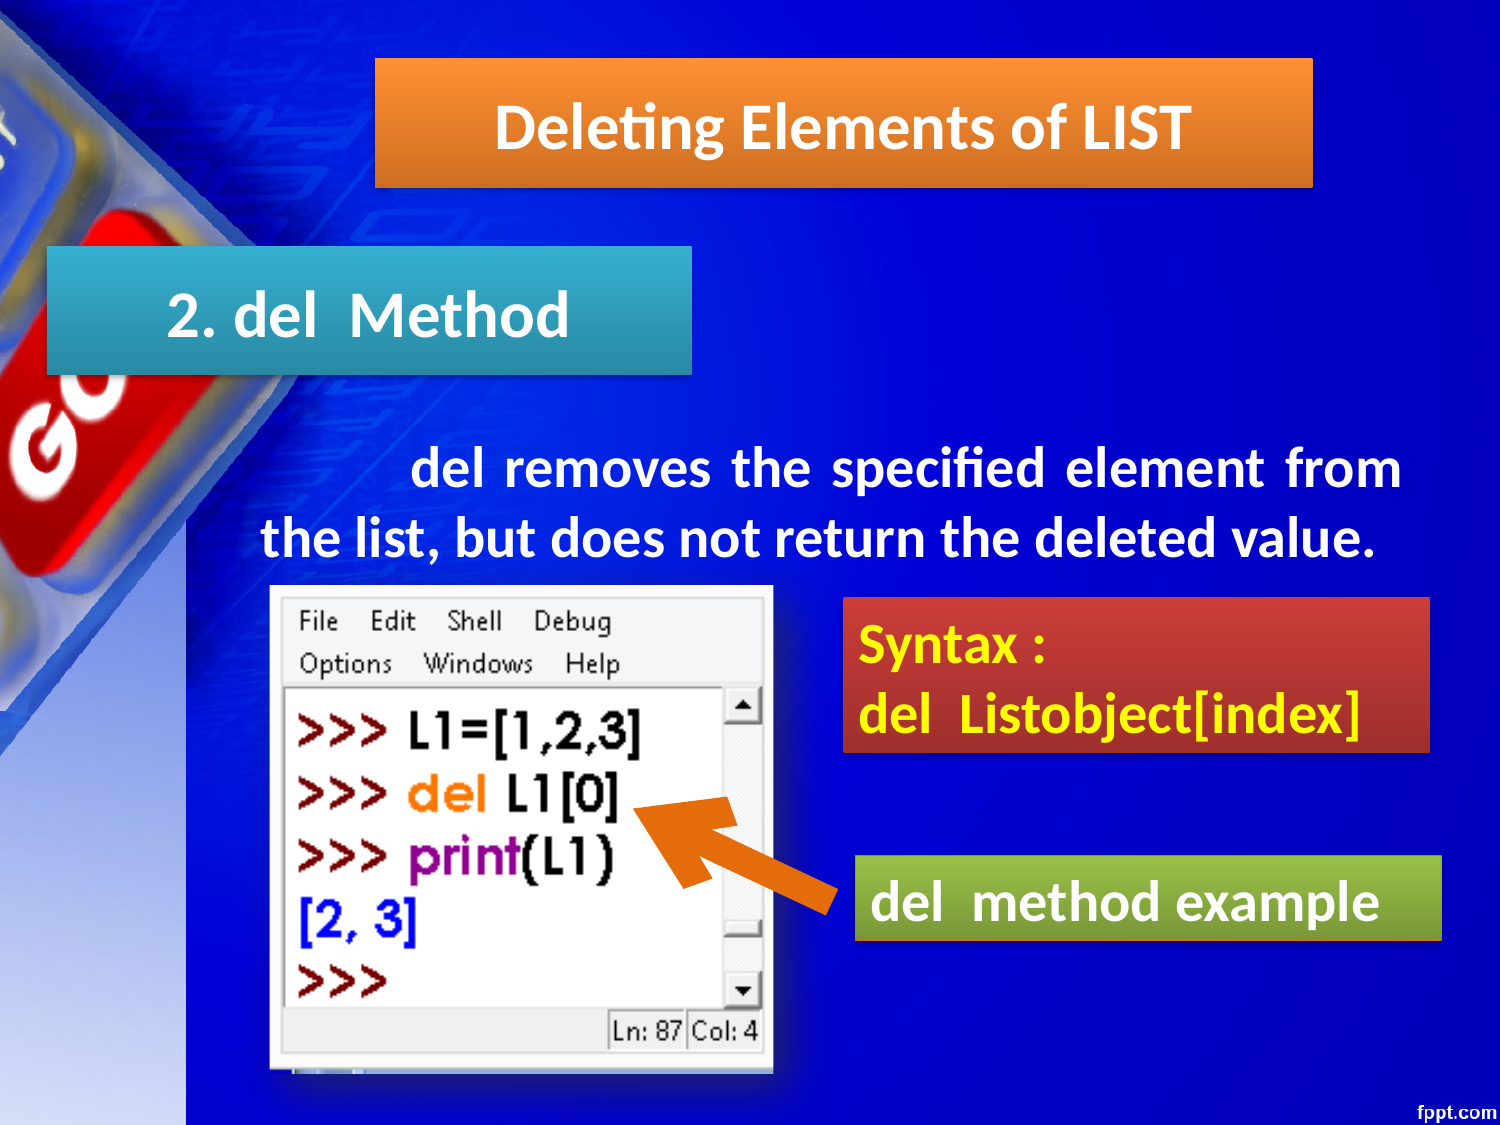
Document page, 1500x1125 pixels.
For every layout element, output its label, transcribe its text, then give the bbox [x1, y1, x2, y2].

text_box 2. del Method [46, 246, 692, 375]
picture [0, 0, 1500, 1125]
text_box del method example [855, 855, 1442, 941]
text_box Syntax : del Listobject[index] [843, 597, 1430, 753]
text_box Deleting Elements of LIST [375, 58, 1313, 188]
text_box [632, 808, 833, 903]
text_box del removes the specified element from the list, but does not return the deleted value. [246, 421, 1418, 577]
